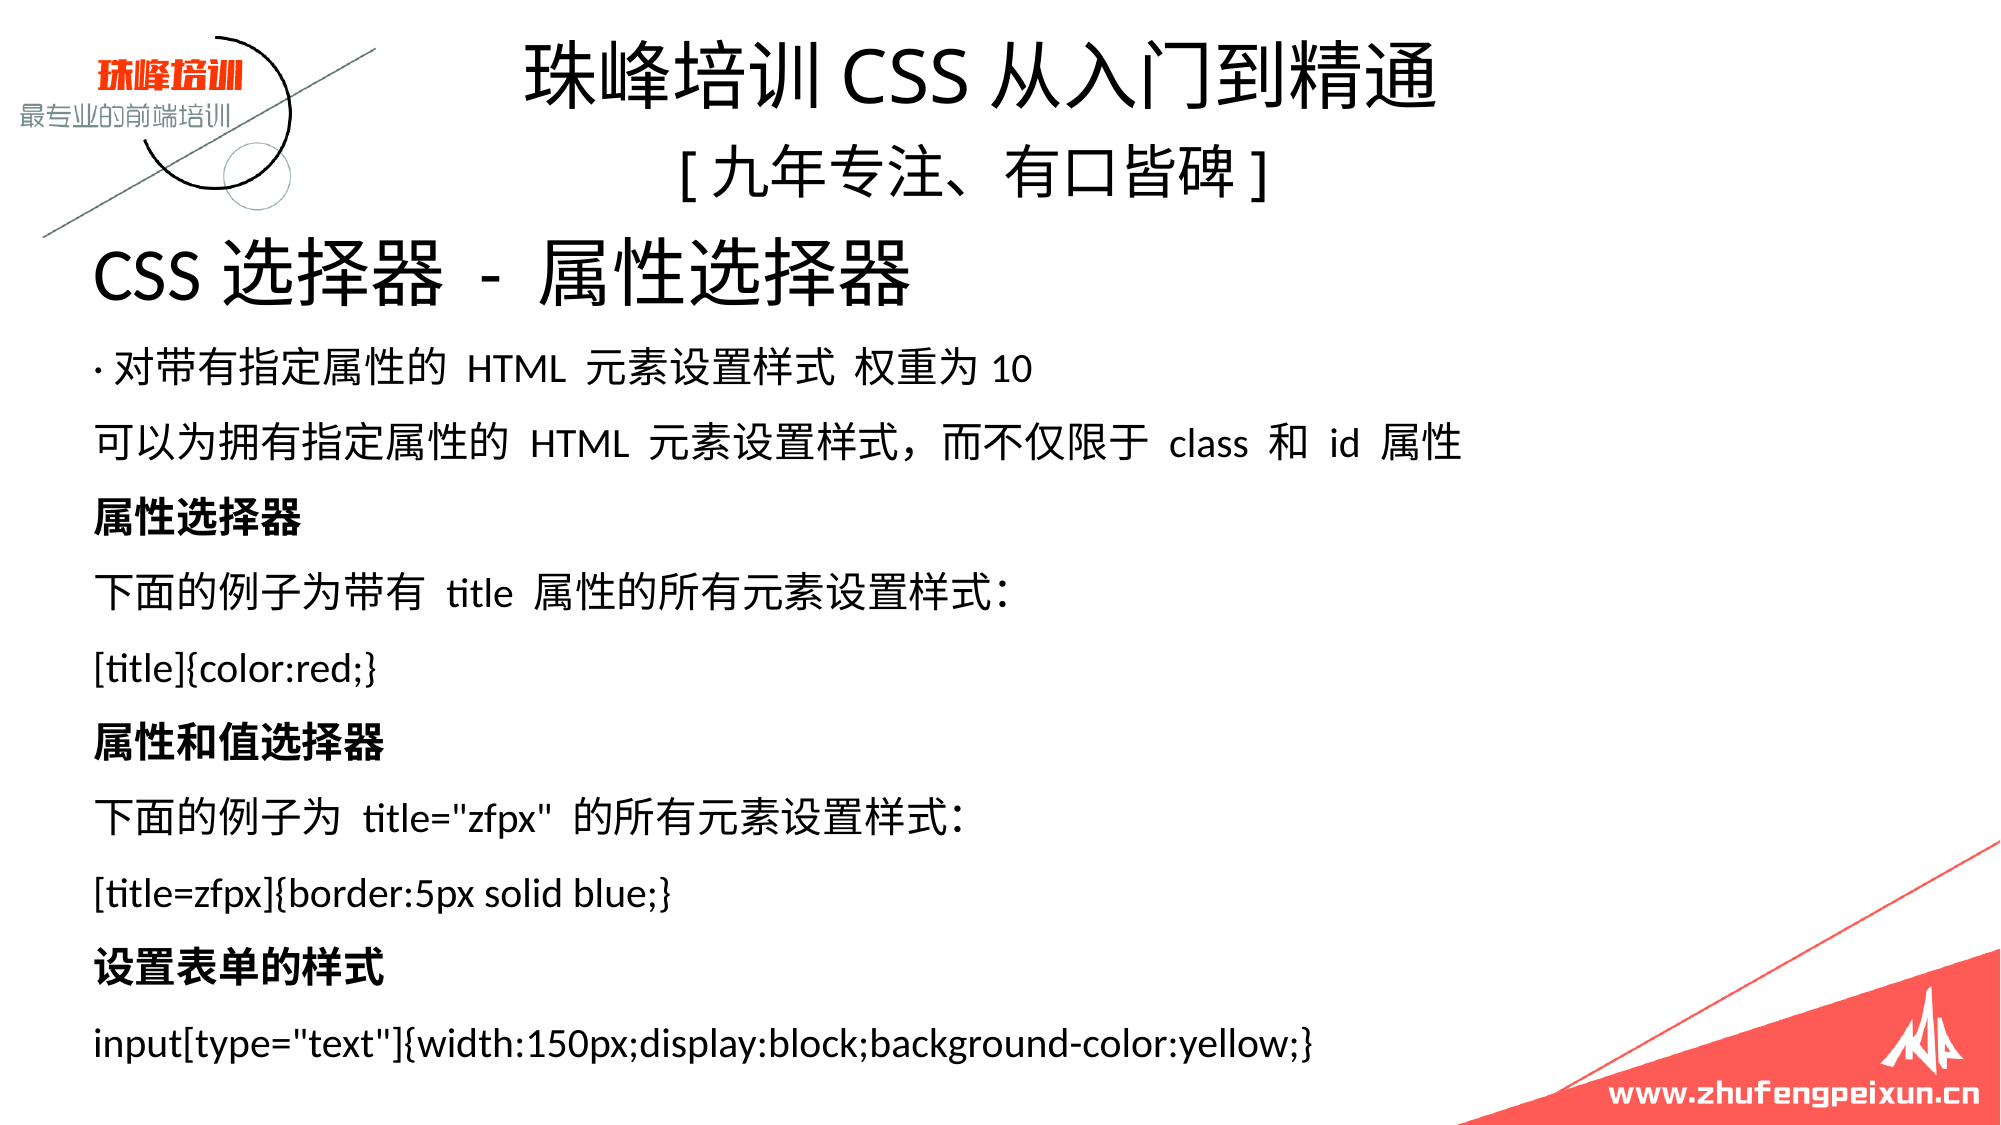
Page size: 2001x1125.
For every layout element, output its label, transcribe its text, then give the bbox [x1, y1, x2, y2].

text_box 珠峰培训CSS从入门到精通 [九年专注、有口皆碑] [507, 21, 1737, 261]
title CSS选择器 - 属性选择器 ·对带有指定属性的 HTML 元素设置样式 权重为10 可以为拥有指定属性的 HTML 元素设置样式，而不仅限于 class 和 id 属性 属性选择器 下面的例子为带有 title 属性的所有元素设置样式： [title]{color:red;} 属性和值选择器 下面的例子为 title="zfpx" 的所有元素设置样式： [title=zfpx]{border:5px solid blue;} 设置表单的样式 input[type="text"]{width:150px;display:block;background-color:yellow;} [78, 173, 1909, 1099]
picture [1437, 796, 2001, 1125]
picture [18, 36, 376, 238]
